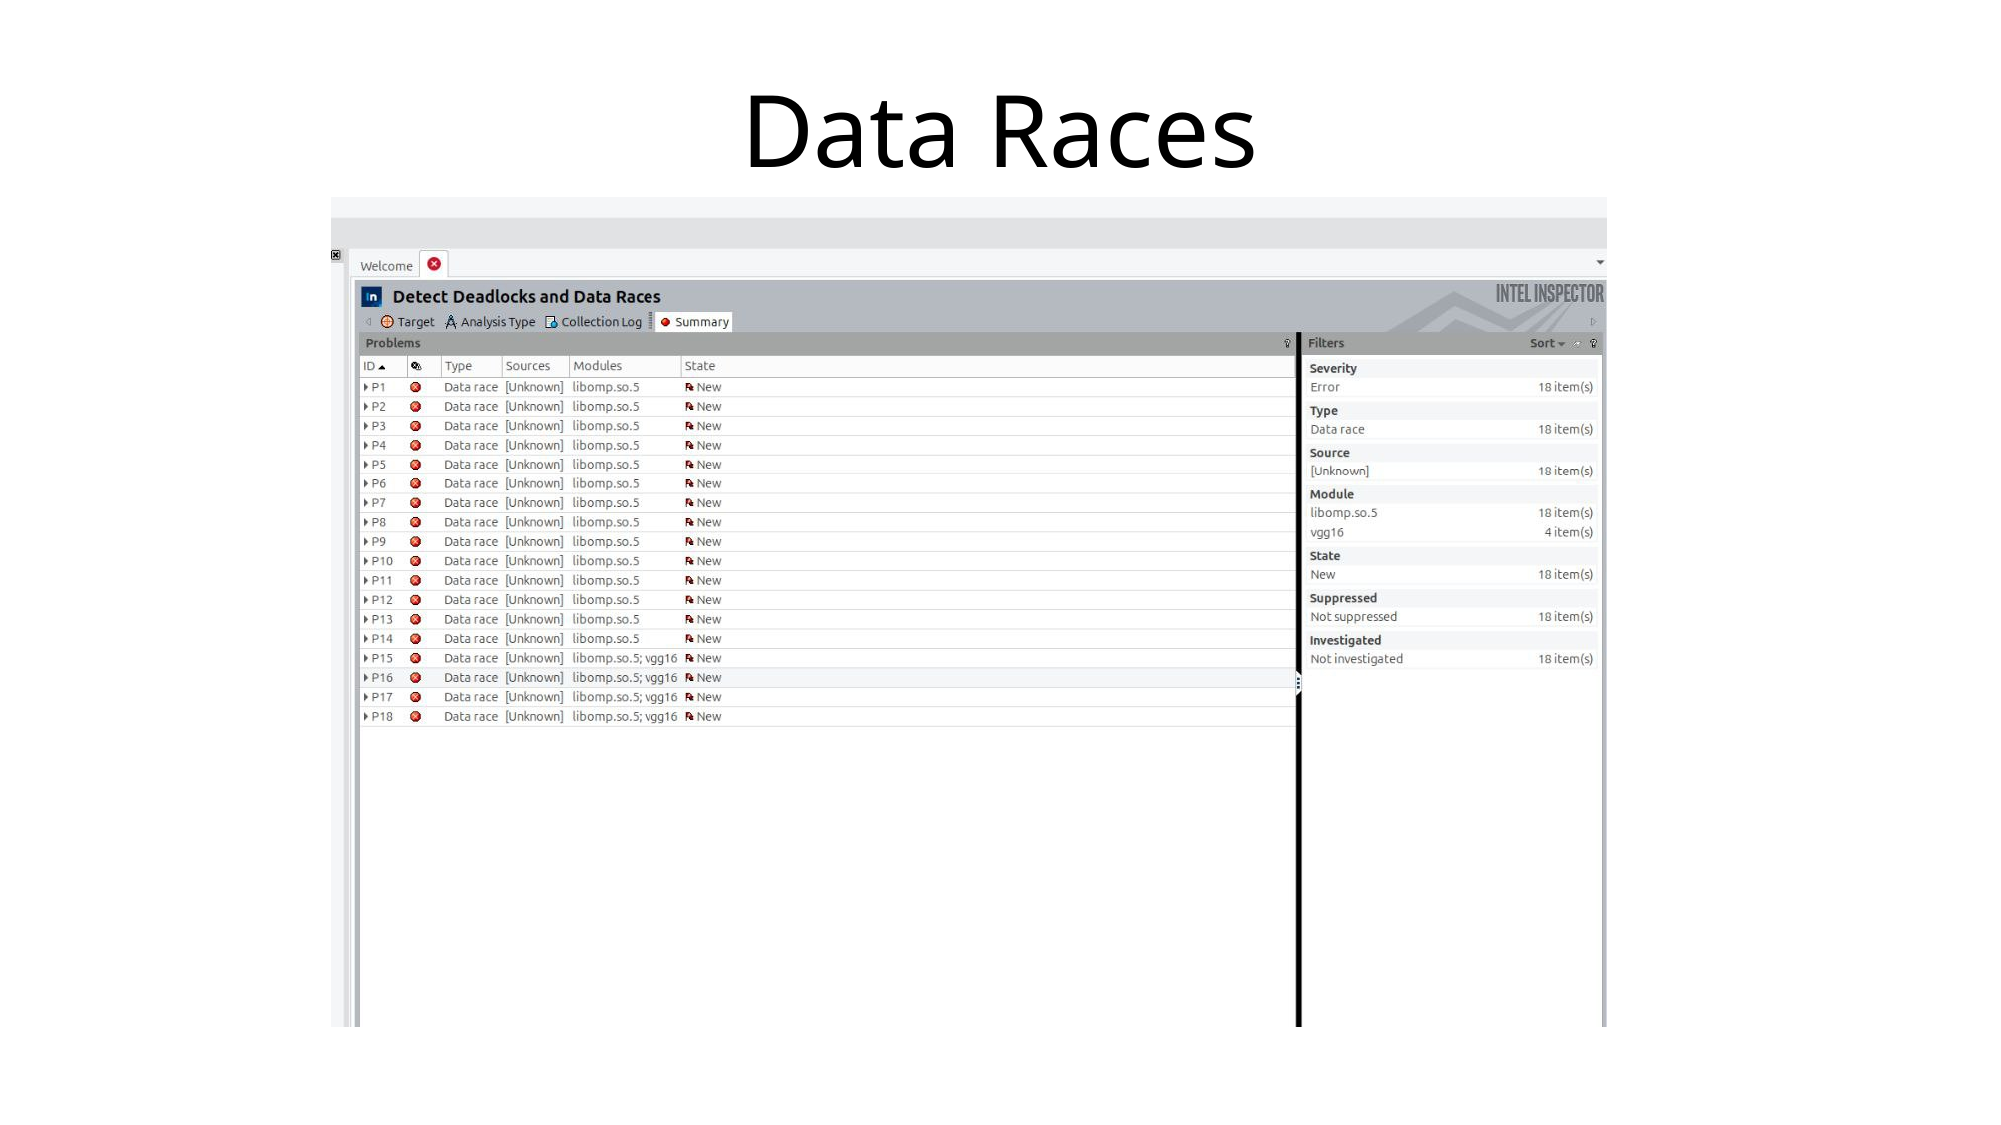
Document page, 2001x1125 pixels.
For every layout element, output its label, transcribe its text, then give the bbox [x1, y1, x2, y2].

picture [331, 197, 1607, 1027]
title Data Races [249, 0, 1750, 198]
